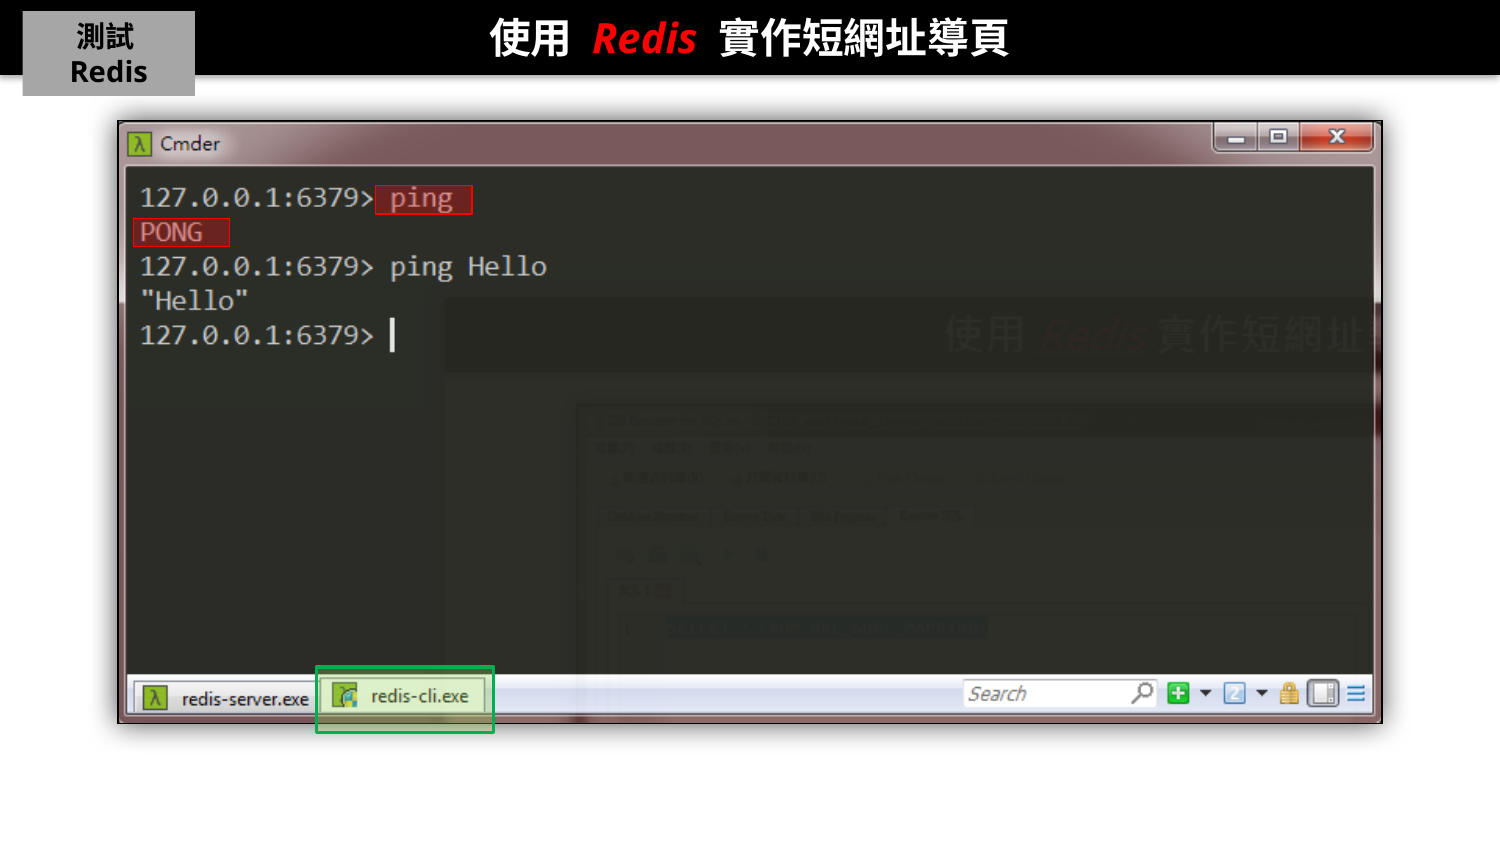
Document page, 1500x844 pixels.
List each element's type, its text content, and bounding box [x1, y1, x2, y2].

picture [118, 120, 1382, 723]
text_box [314, 730, 496, 735]
text_box 測試Redis [22, 11, 195, 96]
text_box 使用 Redis 實作短網址導頁 [0, 0, 1500, 75]
